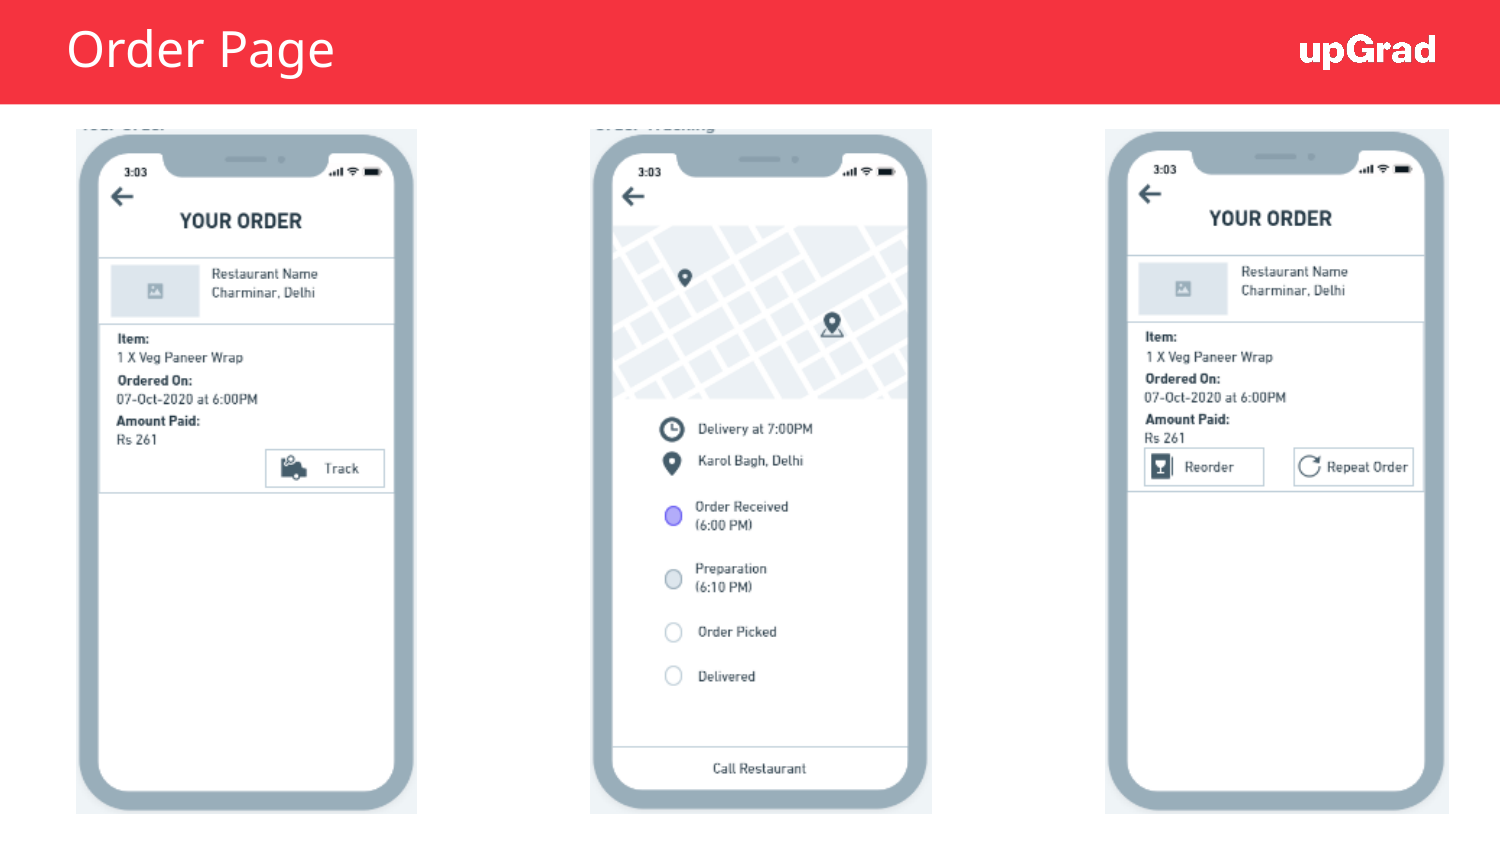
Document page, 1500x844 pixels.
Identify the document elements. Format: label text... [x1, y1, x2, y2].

picture [1105, 129, 1449, 814]
picture [76, 129, 417, 814]
picture [590, 129, 932, 814]
picture [1300, 34, 1435, 70]
title Order Page [51, 20, 817, 83]
